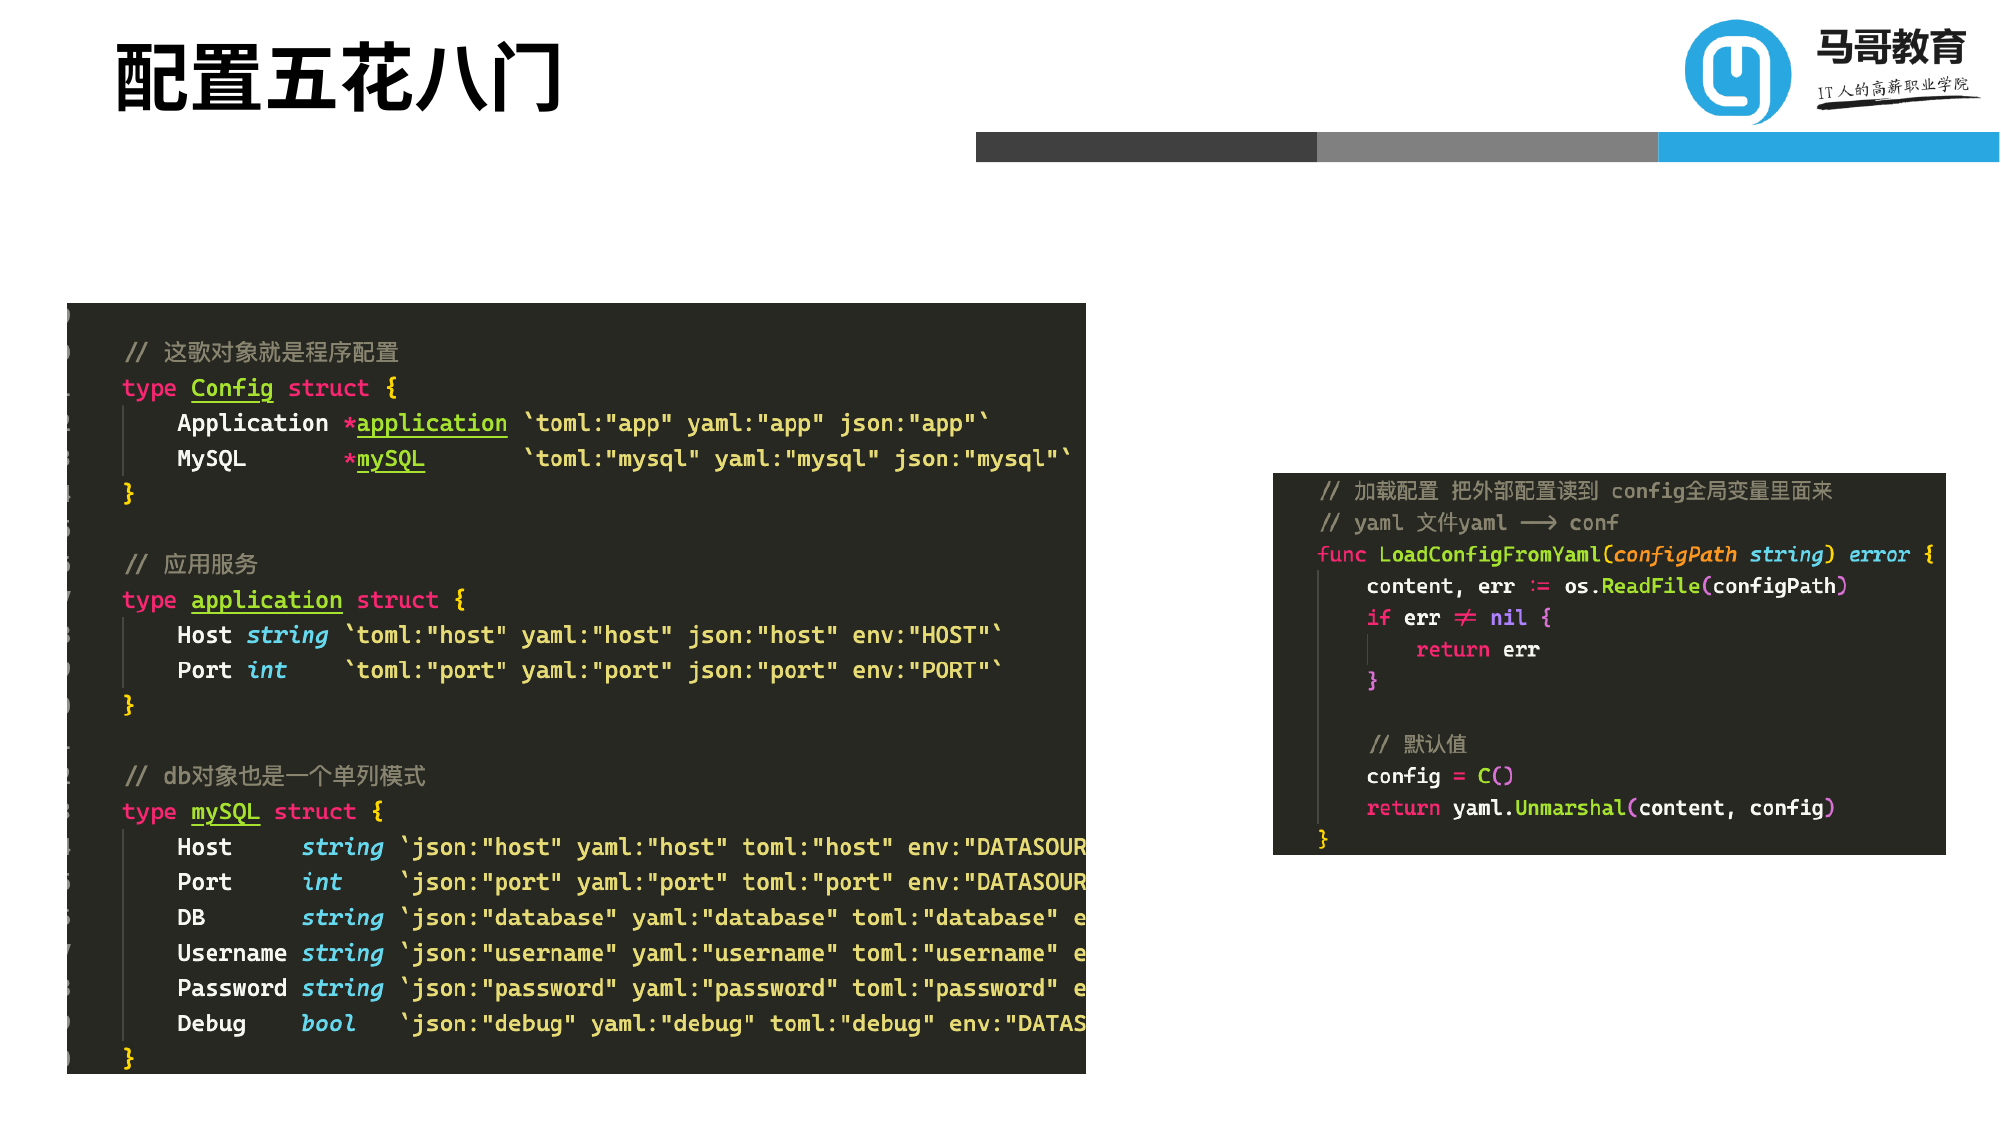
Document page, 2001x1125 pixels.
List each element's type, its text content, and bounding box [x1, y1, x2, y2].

picture [1272, 473, 1946, 855]
title 配置五花八门 [99, 27, 1274, 124]
picture [66, 302, 1087, 1074]
picture [1671, 0, 2001, 206]
